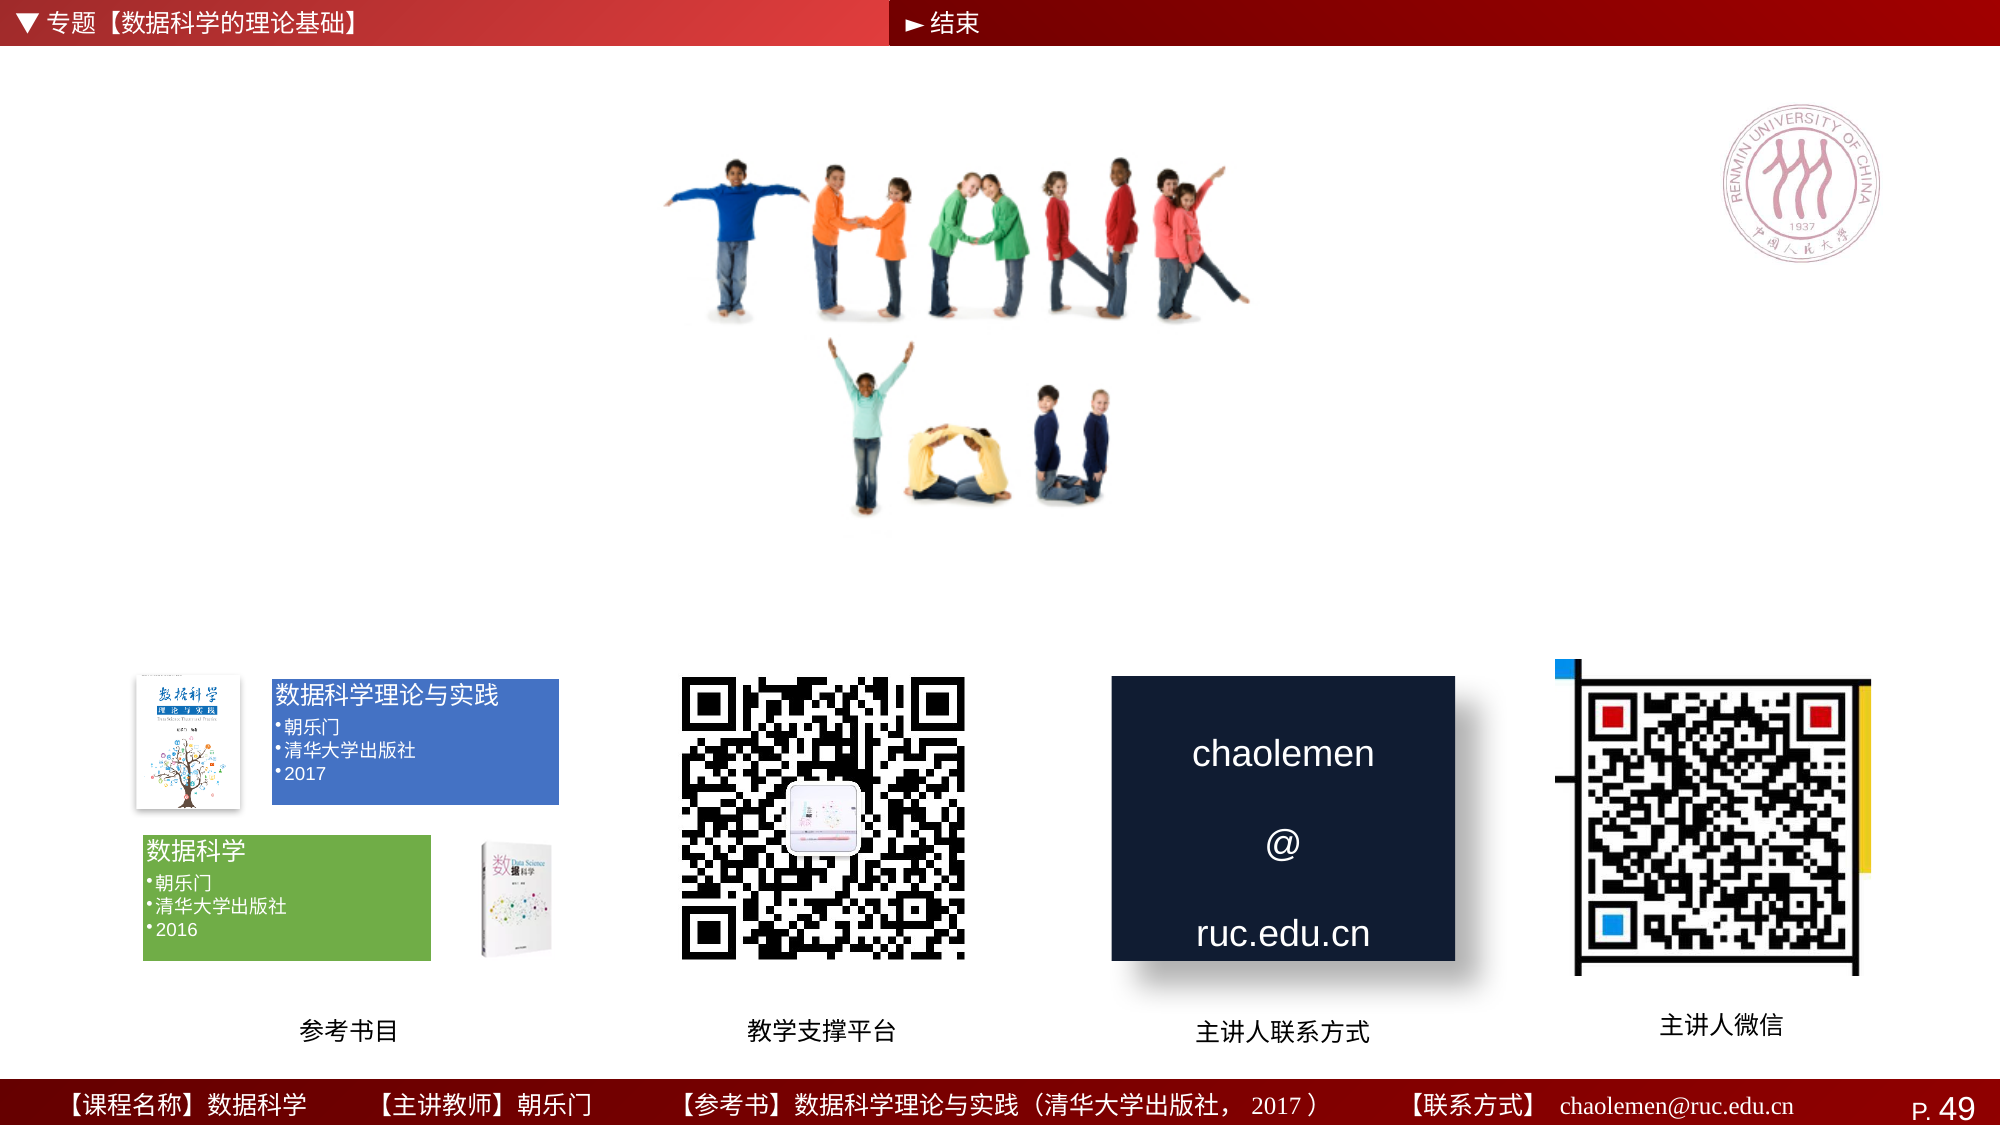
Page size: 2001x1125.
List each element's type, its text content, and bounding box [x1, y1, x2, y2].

text_box 参考书目 [220, 1008, 480, 1053]
picture [633, 113, 1284, 550]
list ▼专题【数据科学的理论基础】 [0, 0, 725, 43]
picture [1555, 659, 1872, 976]
text_box 教学支撑平台 [659, 1008, 987, 1053]
picture [659, 654, 987, 982]
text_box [129, 640, 571, 1000]
picture [1720, 102, 1883, 265]
text_box 主讲人微信 [1592, 1002, 1852, 1047]
text_box 主讲人联系方式 [1154, 1009, 1413, 1055]
list ►结束 [890, 0, 1249, 43]
text_box chaolemen @ ruc.edu.cn [1111, 676, 1456, 961]
